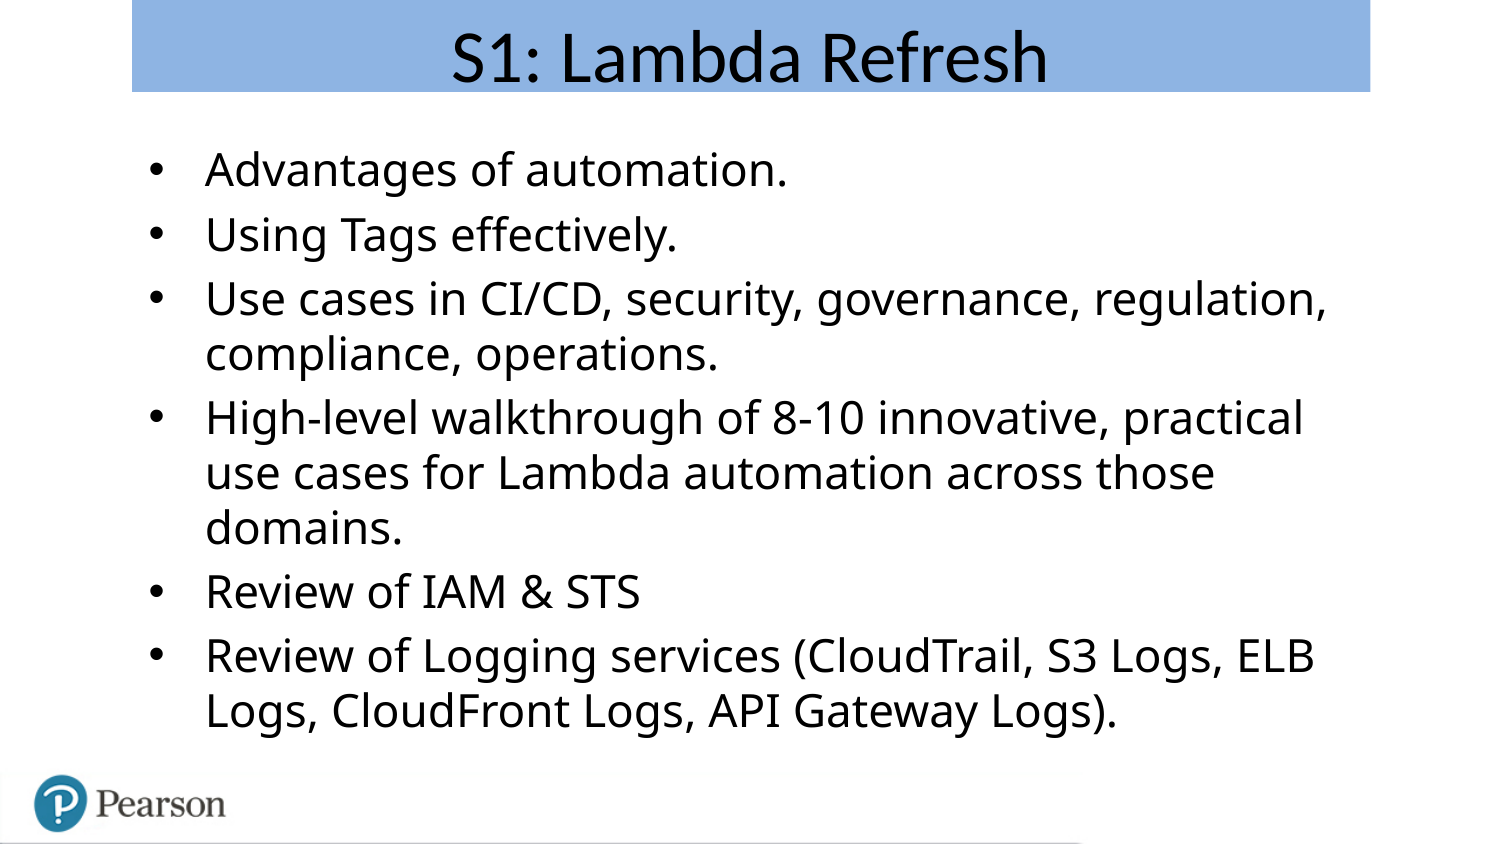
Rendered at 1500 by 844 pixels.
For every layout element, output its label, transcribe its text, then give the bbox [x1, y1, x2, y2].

title S1: Lambda Refresh [132, 0, 1371, 92]
list Advantages of automation. Using Tags effectively. Use cases in CI/CD, security, governance, regulation, compliance, operations. High-level walkthrough of 8-10 innovative, practical use cases for Lambda automation across those domains. Review of IAM & STS Review of Logging services (CloudTrail, S3 Logs, ELB Logs, CloudFront Logs, API Gateway Logs). [133, 133, 1371, 716]
picture [0, 0, 1500, 844]
